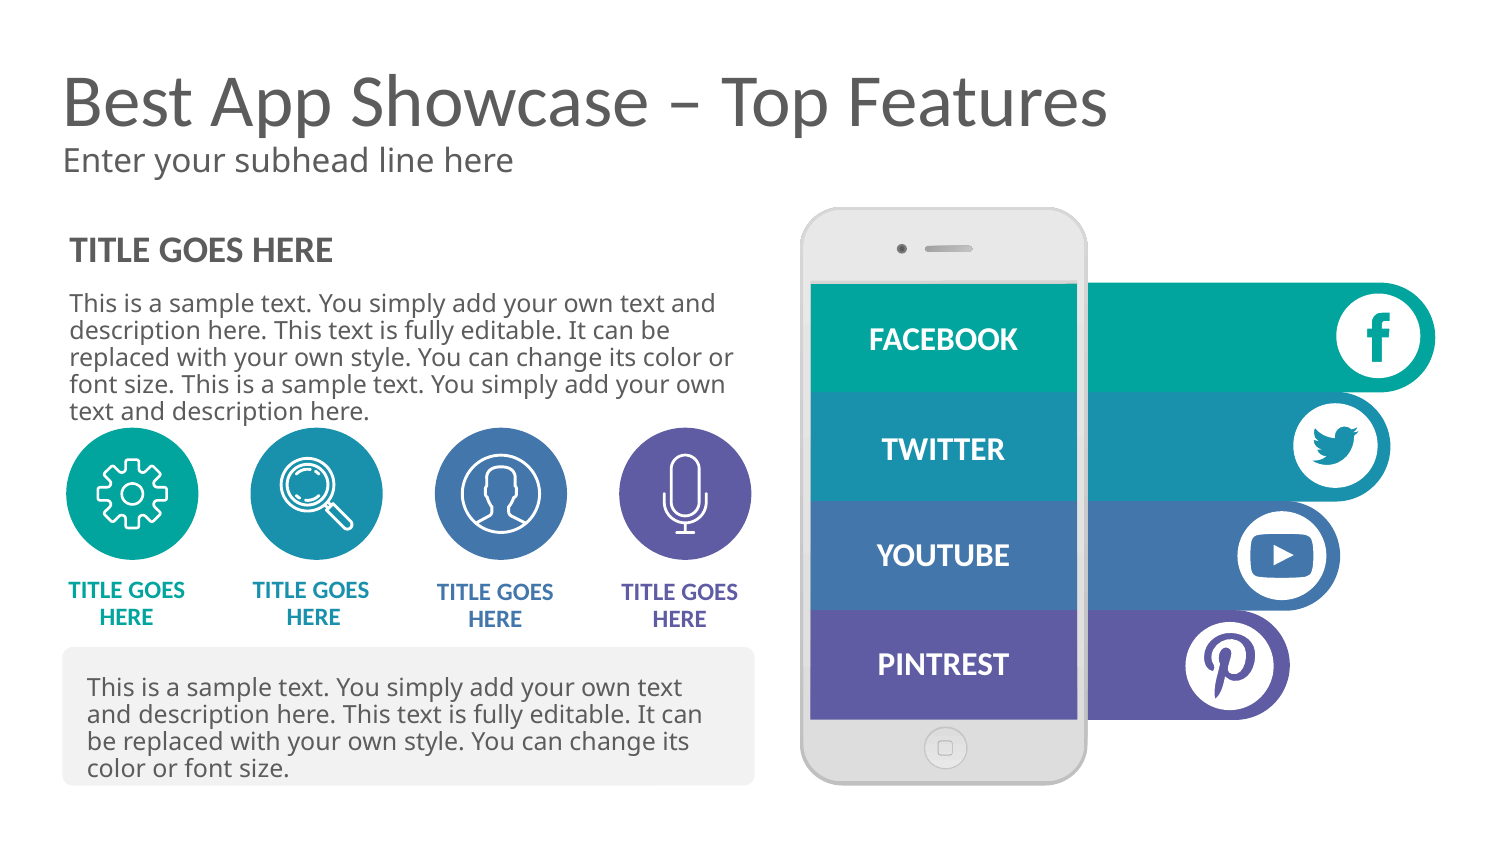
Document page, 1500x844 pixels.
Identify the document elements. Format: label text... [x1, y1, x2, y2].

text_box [250, 427, 383, 561]
title Best App Showcase – Top Features [62, 55, 1436, 138]
list Enter your subhead line here [62, 144, 1436, 174]
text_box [799, 206, 1088, 786]
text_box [1091, 391, 1391, 502]
text_box TITLE GOES HERE This is a sample text. You simply add your own text and description here. This text is fully editable. It can be replaced with your own style. You can change its color or font size. This is a sample text. You simply add your own text and description here. [69, 230, 755, 427]
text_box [1091, 282, 1436, 393]
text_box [618, 427, 752, 561]
text_box TITLE GOES HERE [420, 578, 571, 633]
text_box TITLE GOES HERE [51, 576, 202, 631]
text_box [1091, 500, 1341, 611]
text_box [1091, 609, 1290, 721]
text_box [1237, 510, 1327, 601]
text_box TITLE GOES HERE [236, 576, 386, 631]
text_box TITLE GOES HERE [604, 578, 755, 633]
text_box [65, 427, 199, 561]
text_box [62, 646, 755, 786]
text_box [434, 427, 568, 561]
